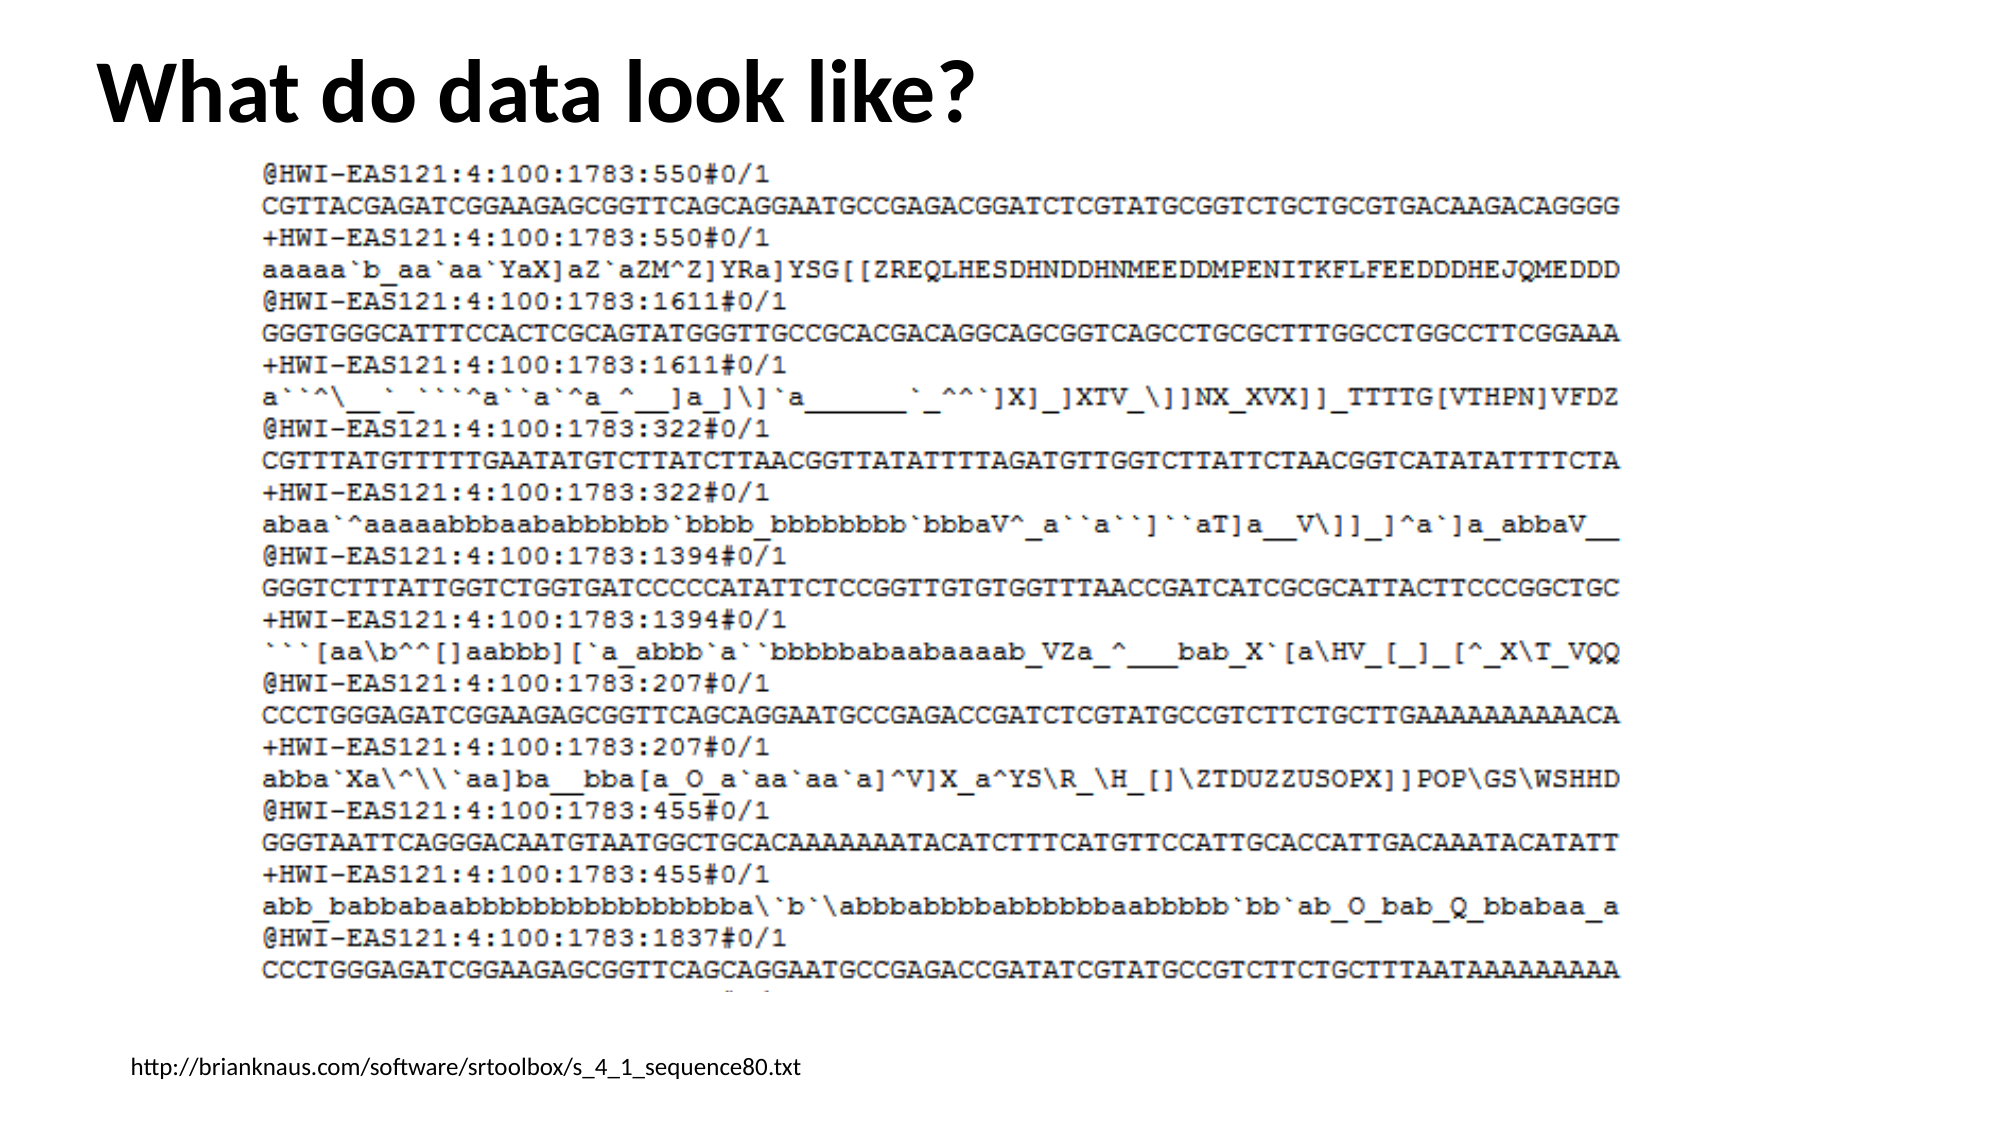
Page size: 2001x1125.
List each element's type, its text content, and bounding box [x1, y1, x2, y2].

text_box What do data look like? [81, 37, 1940, 150]
picture [245, 149, 1634, 992]
text_box http://brianknaus.com/software/srtoolbox/s_4_1_sequence80.txt [115, 1043, 868, 1088]
